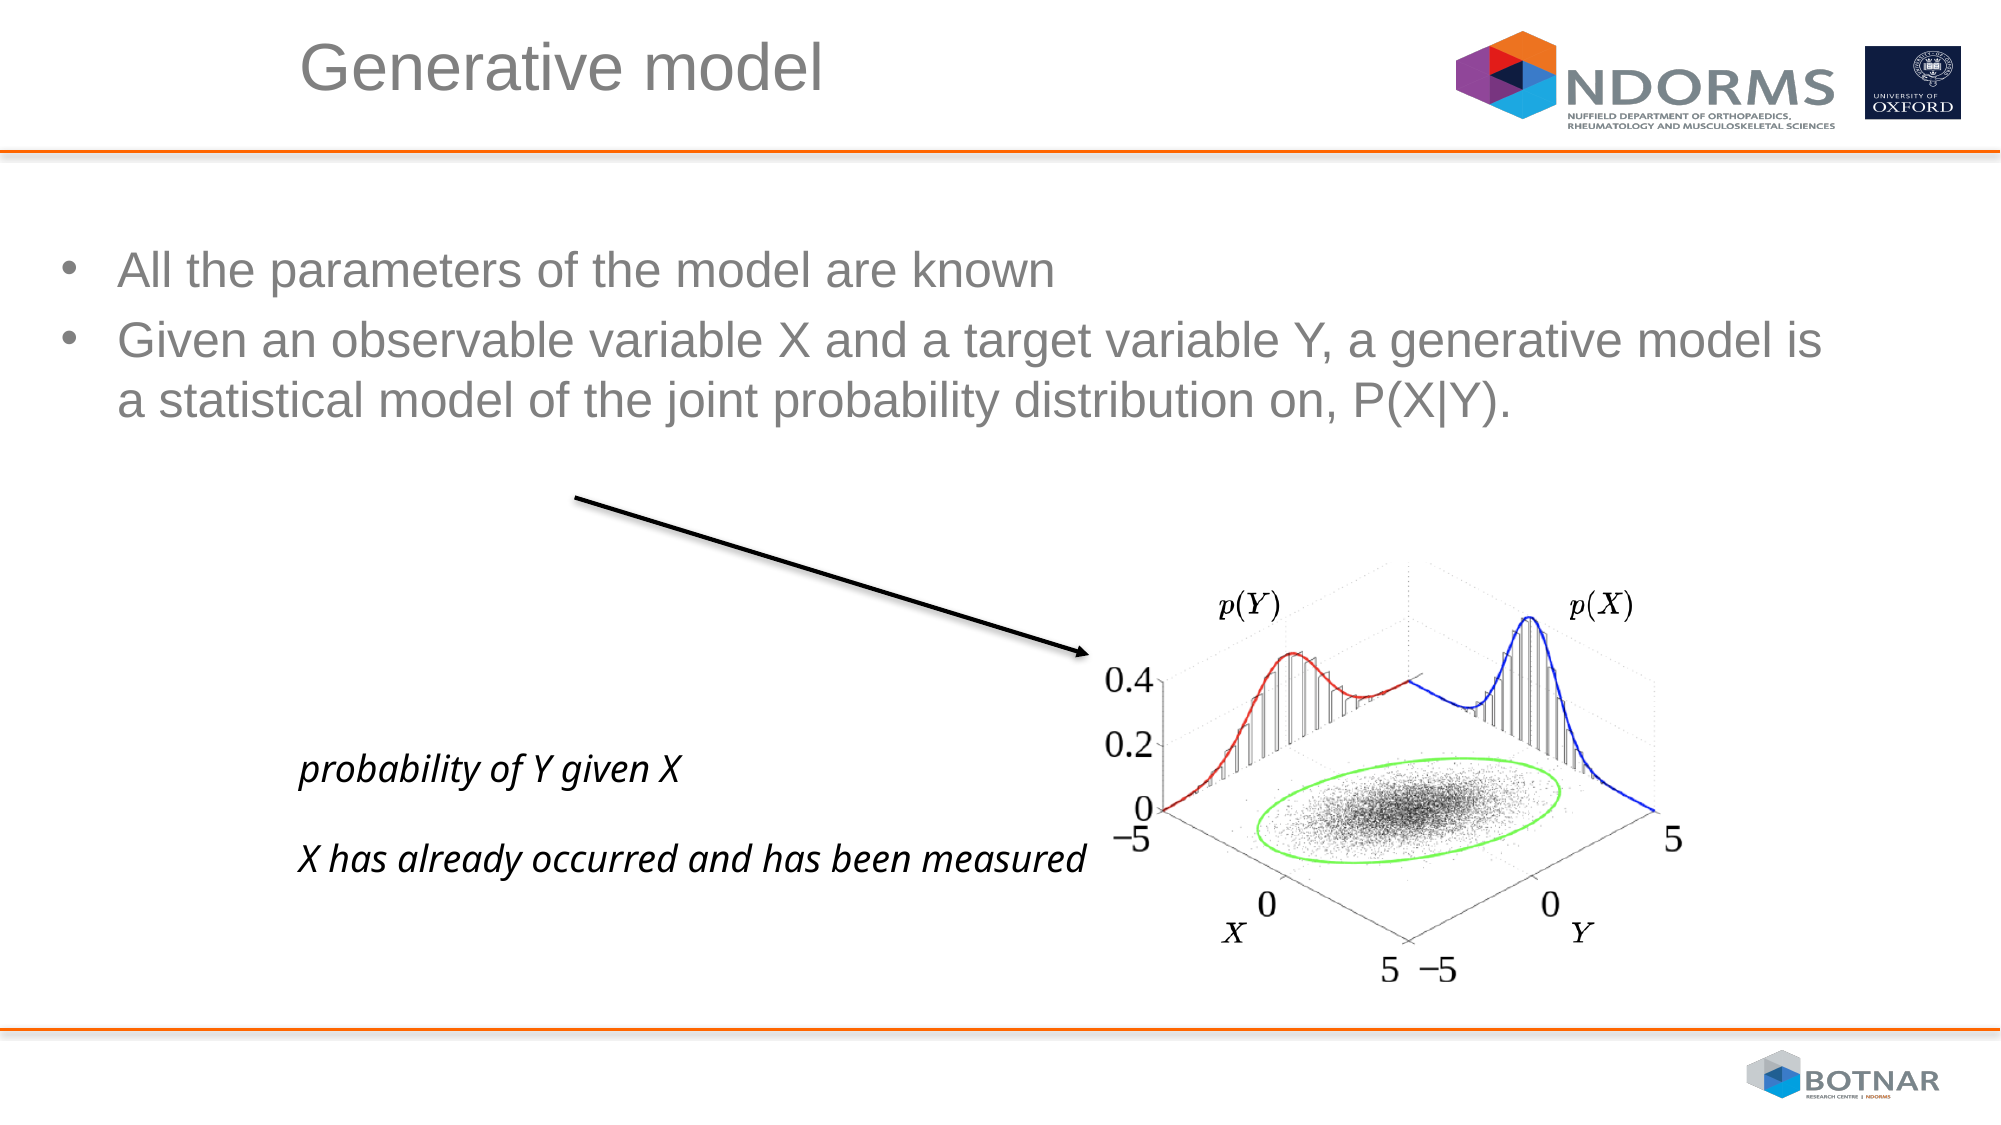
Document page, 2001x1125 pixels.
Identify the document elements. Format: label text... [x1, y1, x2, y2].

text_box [574, 497, 1090, 656]
picture [1456, 31, 1961, 129]
text_box probability of Y given X X has already occurred and has been measured [284, 737, 1099, 888]
picture [1746, 1050, 1945, 1099]
list All the parameters of the model are known Given an observable variable X and a target variable Y, a generative model is a statistical model of the joint probability distribution on, P(X|Y). [45, 229, 1846, 973]
title Generative model [284, 0, 1177, 129]
picture [1104, 562, 1683, 987]
